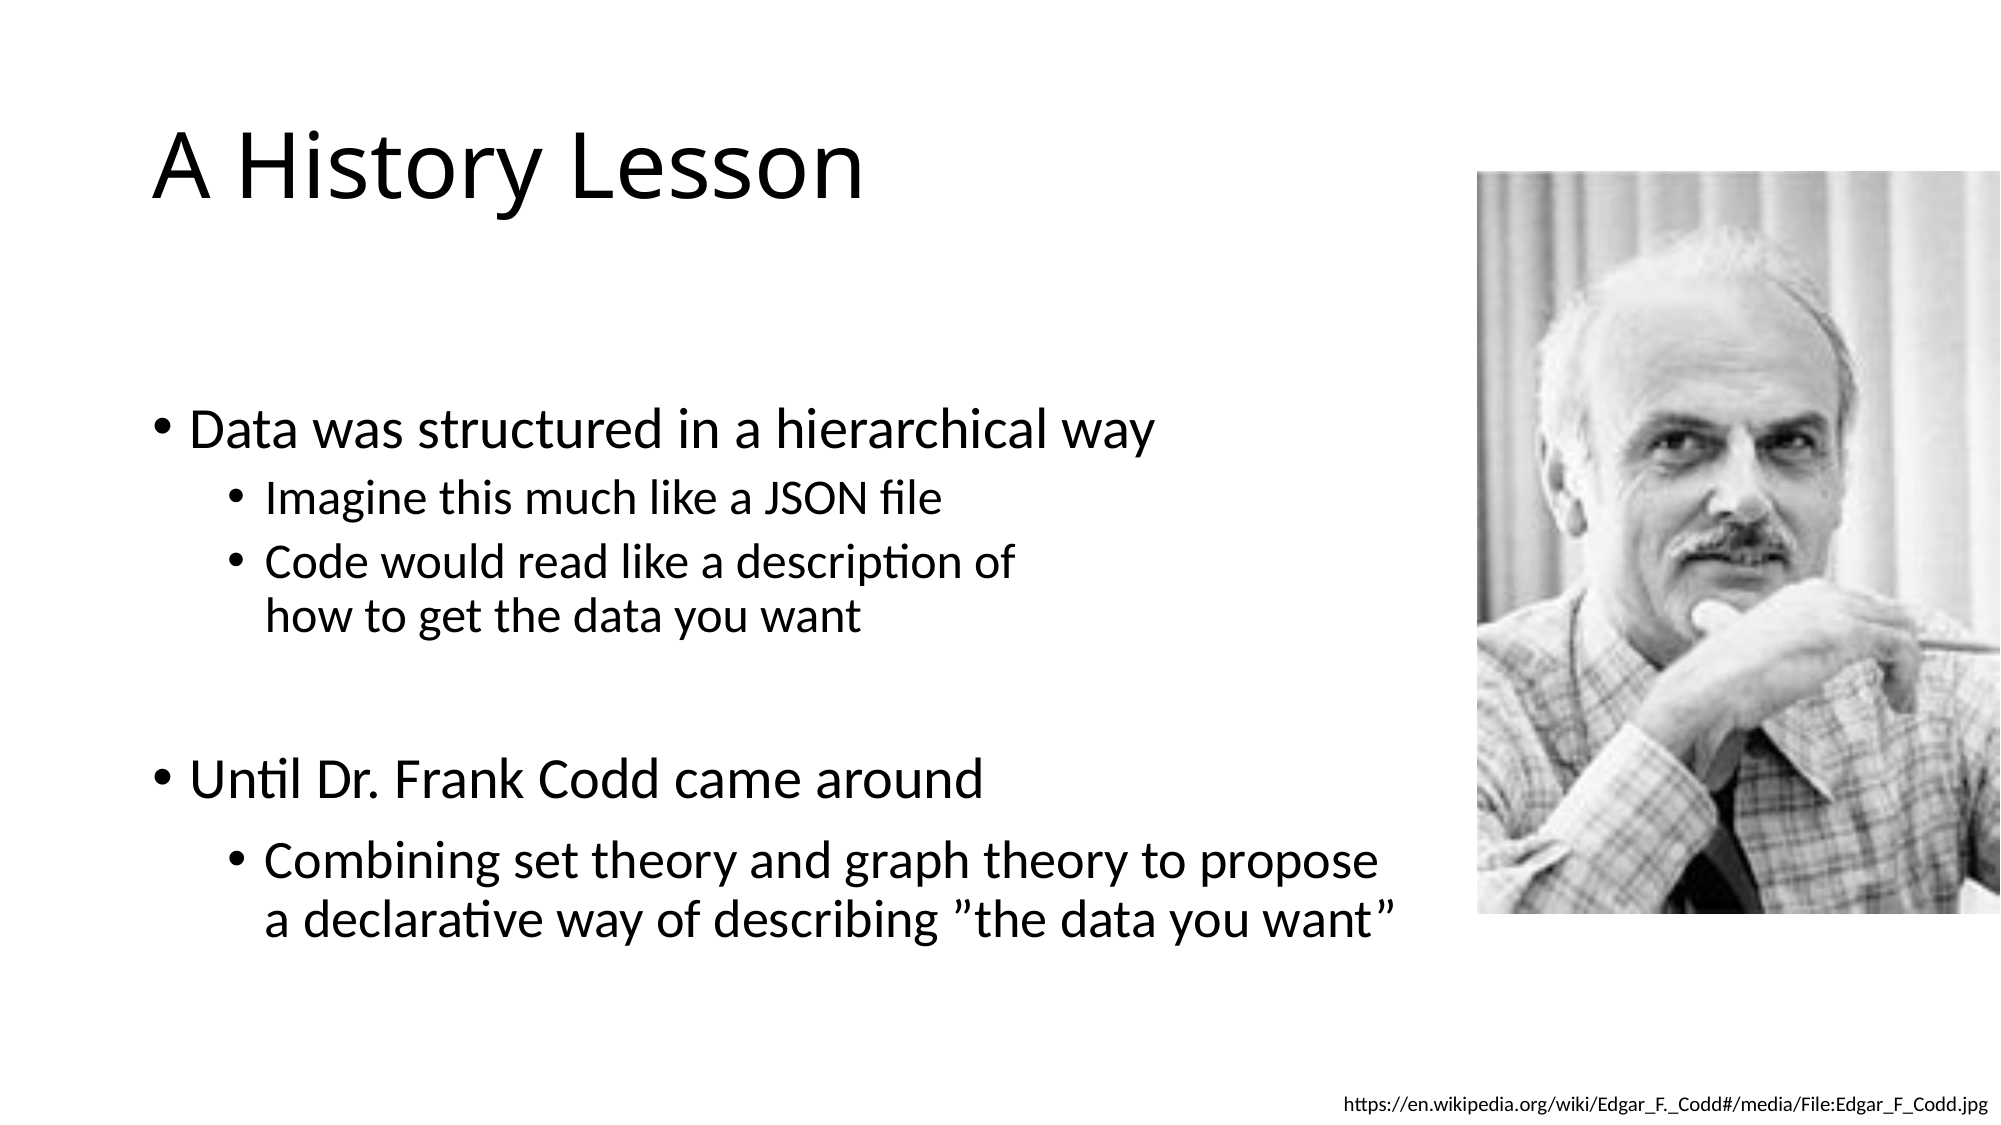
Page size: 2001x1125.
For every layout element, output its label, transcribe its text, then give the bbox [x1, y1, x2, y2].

title A History Lesson [137, 59, 1863, 278]
picture [1477, 171, 2000, 914]
text_box https://en.wikipedia.org/wiki/Edgar_F._Codd#/media/File:Edgar_F_Codd.jpg [1328, 1082, 2000, 1123]
list Data was structured in a hierarchical way Imagine this much like a JSON file Code would read like a description of how to get the data you want Until Dr. Frank Codd came around Combining set theory and graph theory to propose a declarative way of describing ”the data you want” [137, 299, 1863, 1014]
